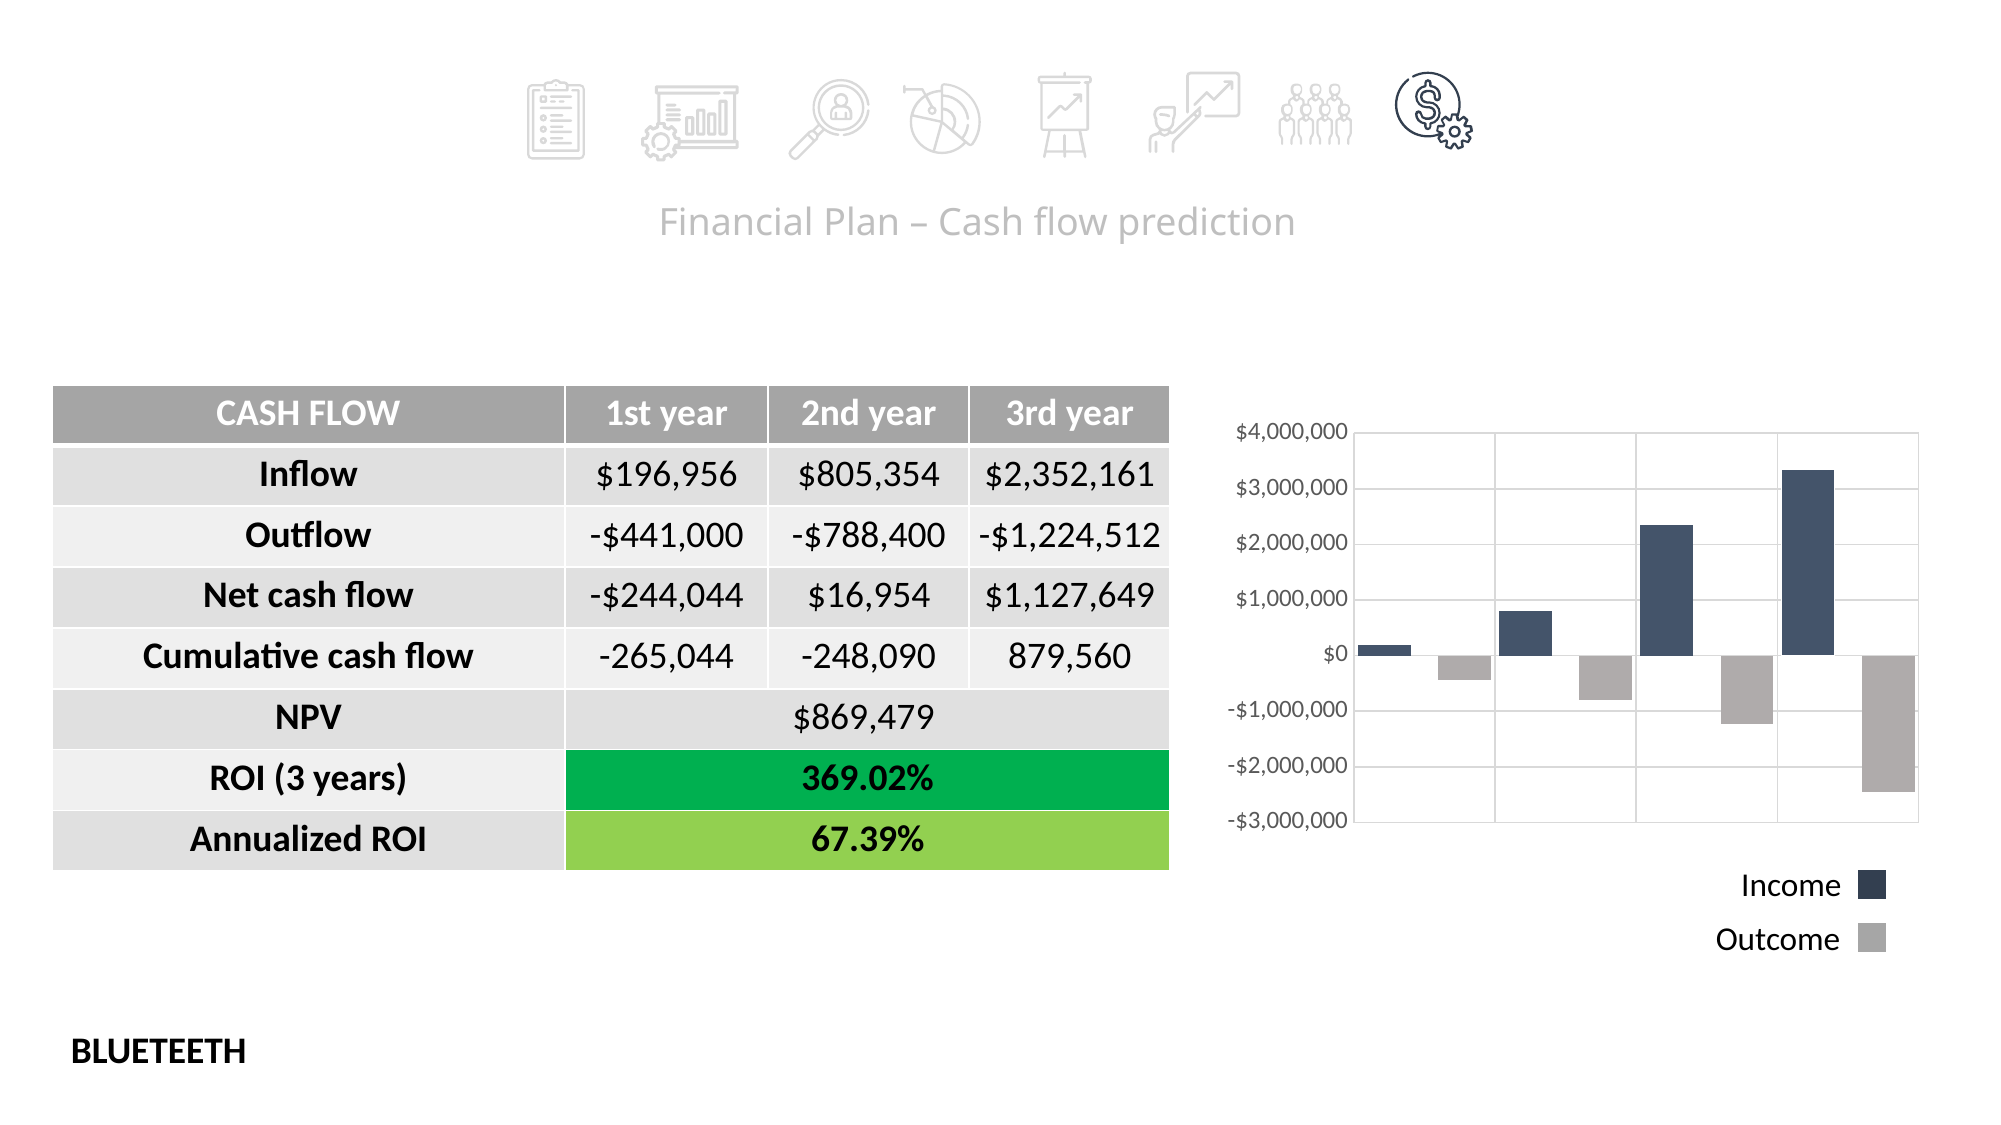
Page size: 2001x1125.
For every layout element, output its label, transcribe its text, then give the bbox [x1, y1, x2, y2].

table_cell -$441,000 [566, 507, 767, 566]
table_cell -$1,224,512 [970, 507, 1169, 566]
table_cell $869,479 [566, 690, 1169, 749]
table_cell $1,127,649 [970, 568, 1169, 627]
table_cell 879,560 [970, 629, 1169, 688]
table_header 1st year [566, 386, 767, 443]
table_cell Net cash flow [53, 568, 564, 627]
table_cell NPV [53, 690, 564, 749]
table_cell $2,352,161 [970, 448, 1169, 505]
table_header 3rd year [970, 386, 1169, 443]
table_header CASH FLOW [53, 386, 564, 443]
text_box Income [1710, 855, 1872, 910]
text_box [526, 71, 1474, 162]
table_cell Annualized ROI [53, 811, 564, 870]
text_box BLUETEETH [55, 1018, 262, 1078]
text_box [1872, 870, 1886, 899]
table_cell Cumulative cash flow [53, 629, 564, 688]
table_cell -$244,044 [566, 568, 767, 627]
chart [1213, 411, 1933, 844]
table_cell ROI (3 years) [53, 750, 564, 810]
table_cell -265,044 [566, 629, 767, 688]
table_cell Inflow [53, 448, 564, 505]
table_cell -$788,400 [769, 507, 968, 566]
text_box Outcome [1697, 909, 1859, 964]
table_cell Outflow [53, 507, 564, 566]
table_cell -248,090 [769, 629, 968, 688]
table_header 2nd year [769, 386, 968, 443]
table_cell $805,354 [769, 448, 968, 505]
table_cell 67.39% [566, 811, 1169, 870]
table_cell 369.02% [566, 750, 1169, 810]
table_cell $196,956 [566, 448, 767, 505]
text_box [1859, 923, 1886, 952]
text_box Financial Plan – Cash flow prediction [643, 190, 1312, 251]
table_cell $16,954 [769, 568, 968, 627]
